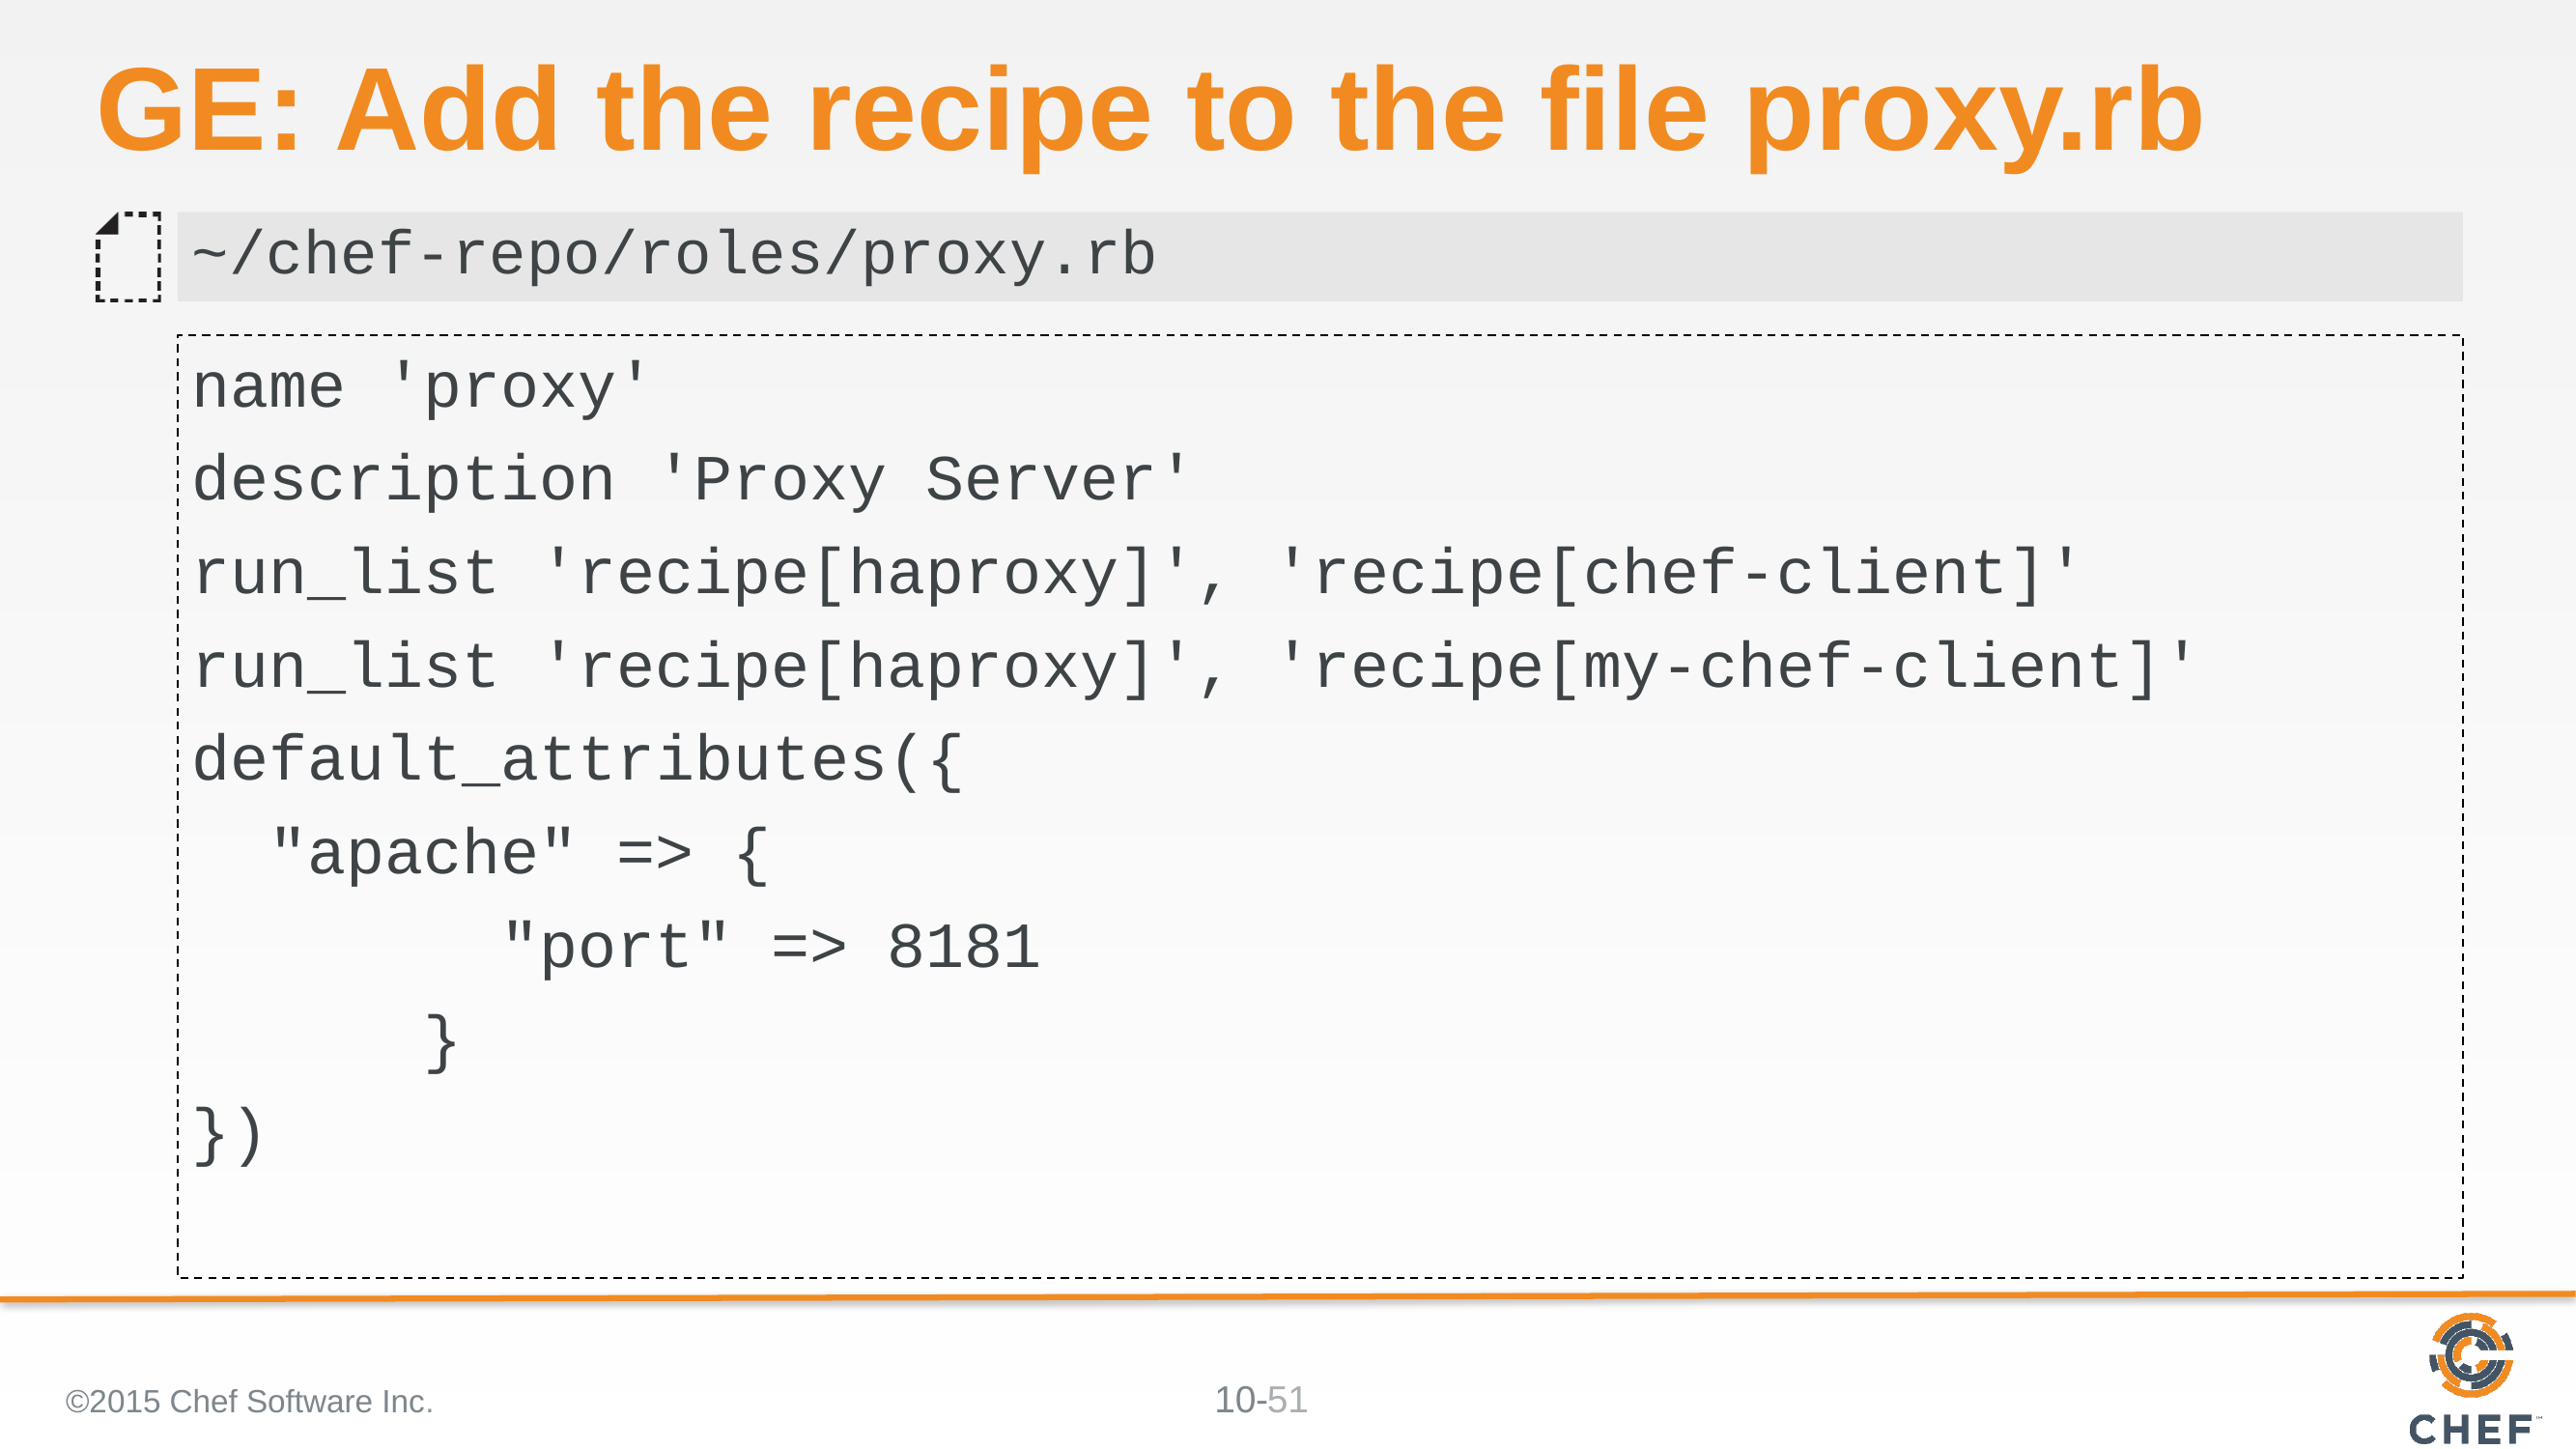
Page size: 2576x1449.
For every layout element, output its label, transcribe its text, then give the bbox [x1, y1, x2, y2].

picture [2399, 1297, 2550, 1449]
footer ©2015 Chef Software Inc. [51, 1359, 952, 1440]
slide_number 51 [998, 1359, 1578, 1437]
list name 'proxy' description 'Proxy Server' run_list 'recipe[haproxy]', 'recipe[chef-client]' run_list 'recipe[haproxy]', 'recipe[my-chef-client]' default_attributes({ "apache" => { "port" => 8181 } }) [177, 334, 2464, 1279]
list ~/chef-repo/roles/proxy.rb [177, 212, 2463, 302]
title GE: Add the recipe to the file proxy.rb [96, 48, 2463, 180]
